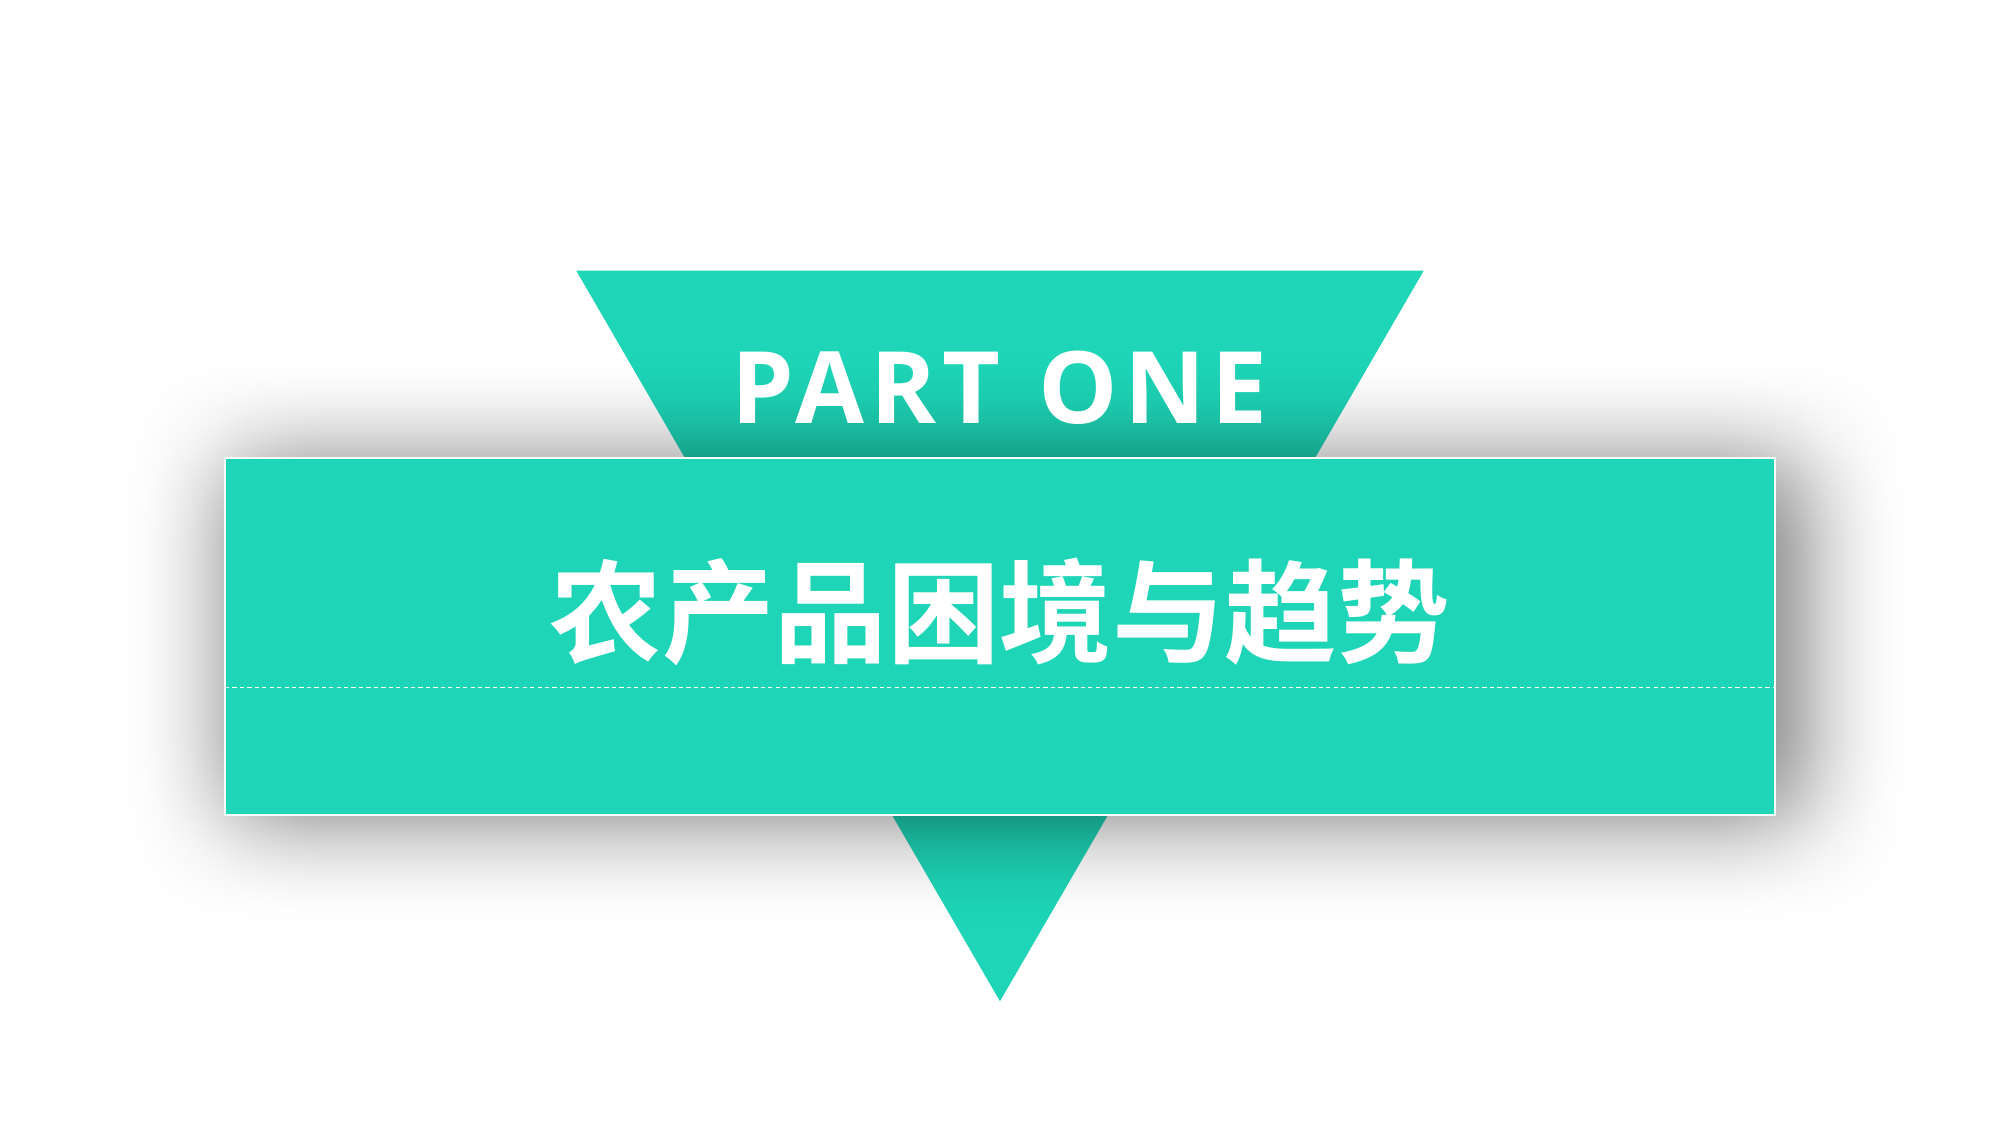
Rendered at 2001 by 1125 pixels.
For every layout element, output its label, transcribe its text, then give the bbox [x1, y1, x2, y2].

text_box PART ONE [716, 316, 1284, 451]
text_box [224, 457, 1776, 816]
text_box [572, 268, 1428, 386]
text_box [936, 896, 1064, 1006]
text_box 农产品困境与趋势 [535, 534, 1465, 685]
